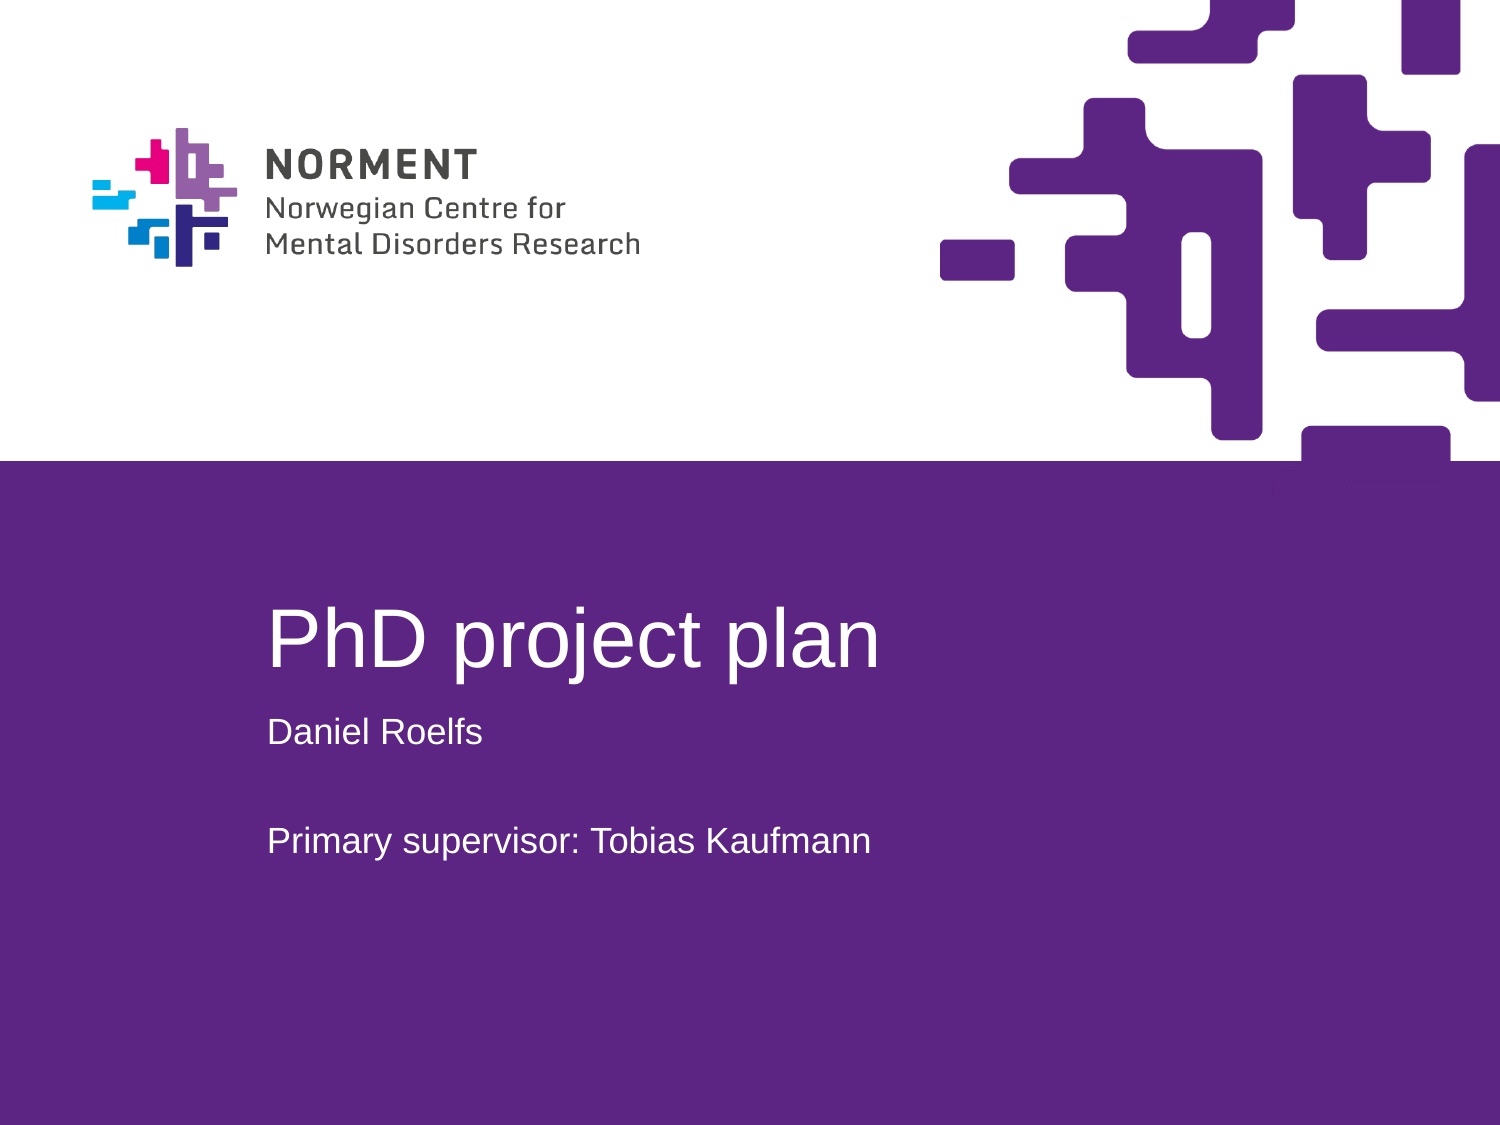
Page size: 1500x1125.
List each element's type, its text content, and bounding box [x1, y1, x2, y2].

title PhD project plan [266, 559, 1397, 686]
picture [92, 128, 639, 267]
subtitle Daniel Roelfs Primary supervisor: Tobias Kaufmann [266, 713, 1397, 864]
picture [940, 0, 1500, 503]
